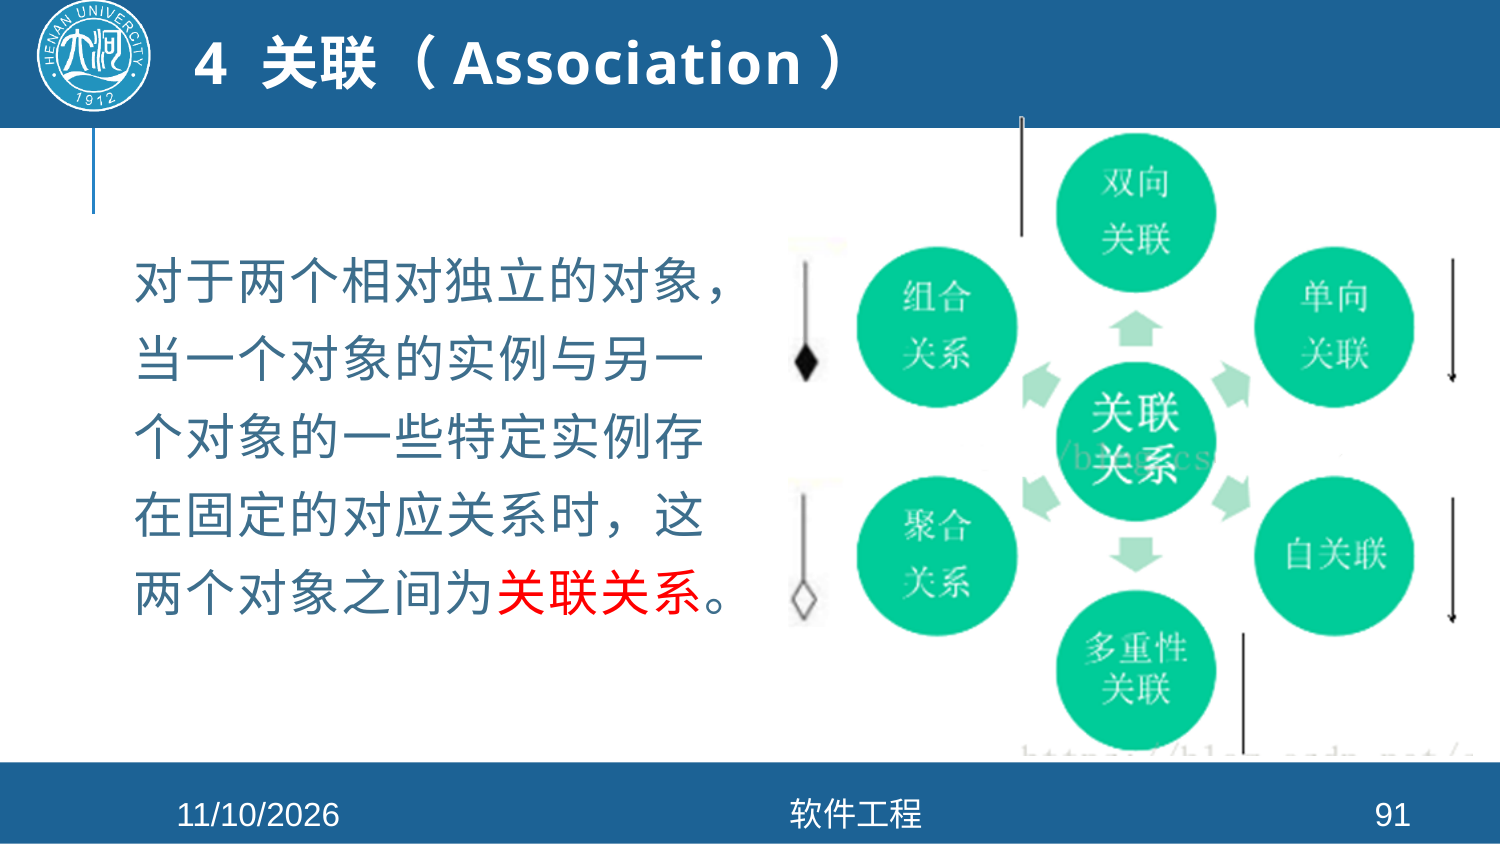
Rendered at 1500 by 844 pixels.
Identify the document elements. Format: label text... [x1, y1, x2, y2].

picture [788, 107, 1473, 756]
title 4 关联（Association） [179, 0, 1454, 136]
slide_number 91 [1333, 796, 1454, 830]
list 对于两个相对独立的对象，当一个对象的实例与另一个对象的一些特定实例存在固定的对应关系时，这两个对象之间为关联关系。 [126, 224, 712, 777]
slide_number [126, 796, 391, 830]
footer 软件工程 [391, 796, 1322, 830]
